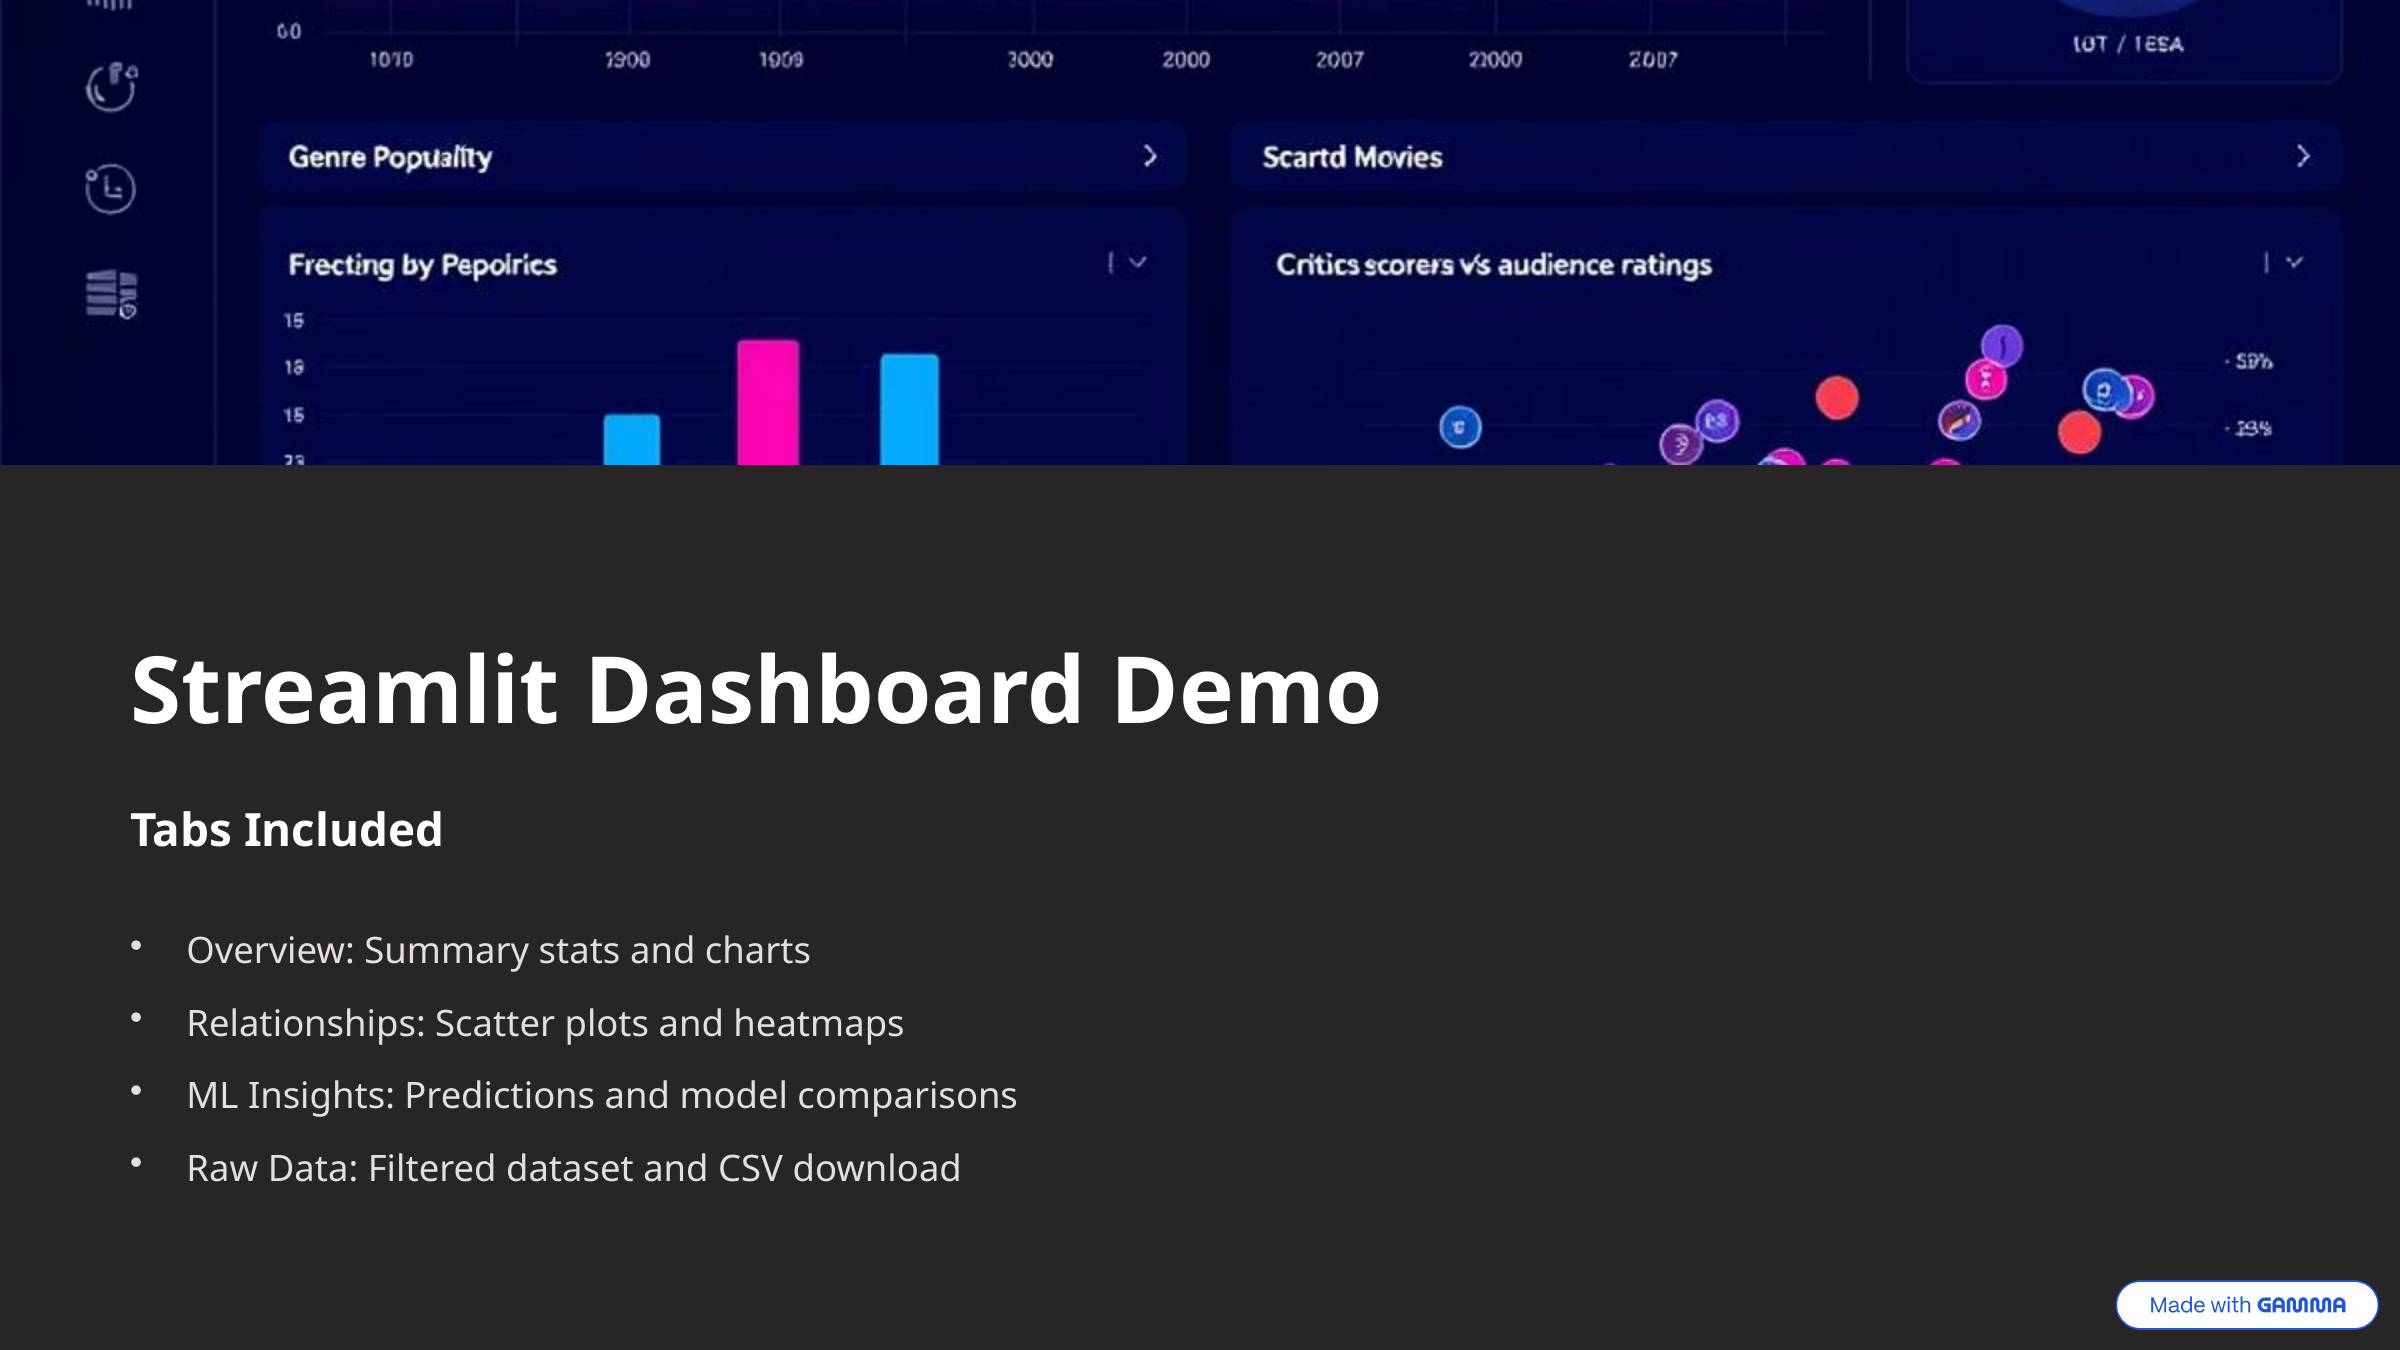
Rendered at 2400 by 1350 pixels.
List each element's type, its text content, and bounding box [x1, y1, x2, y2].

text_box Streamlit Dashboard Demo [130, 625, 1345, 743]
text_box Raw Data: Filtered dataset and CSV download [130, 1129, 2270, 1190]
text_box Overview: Summary stats and charts [130, 911, 2270, 972]
text_box ML Insights: Predictions and model comparisons [130, 1056, 2270, 1117]
picture [2106, 1271, 2389, 1339]
text_box Tabs Included [130, 798, 596, 857]
picture [0, 0, 2400, 466]
text_box Relationships: Scatter plots and heatmaps [130, 984, 2270, 1044]
